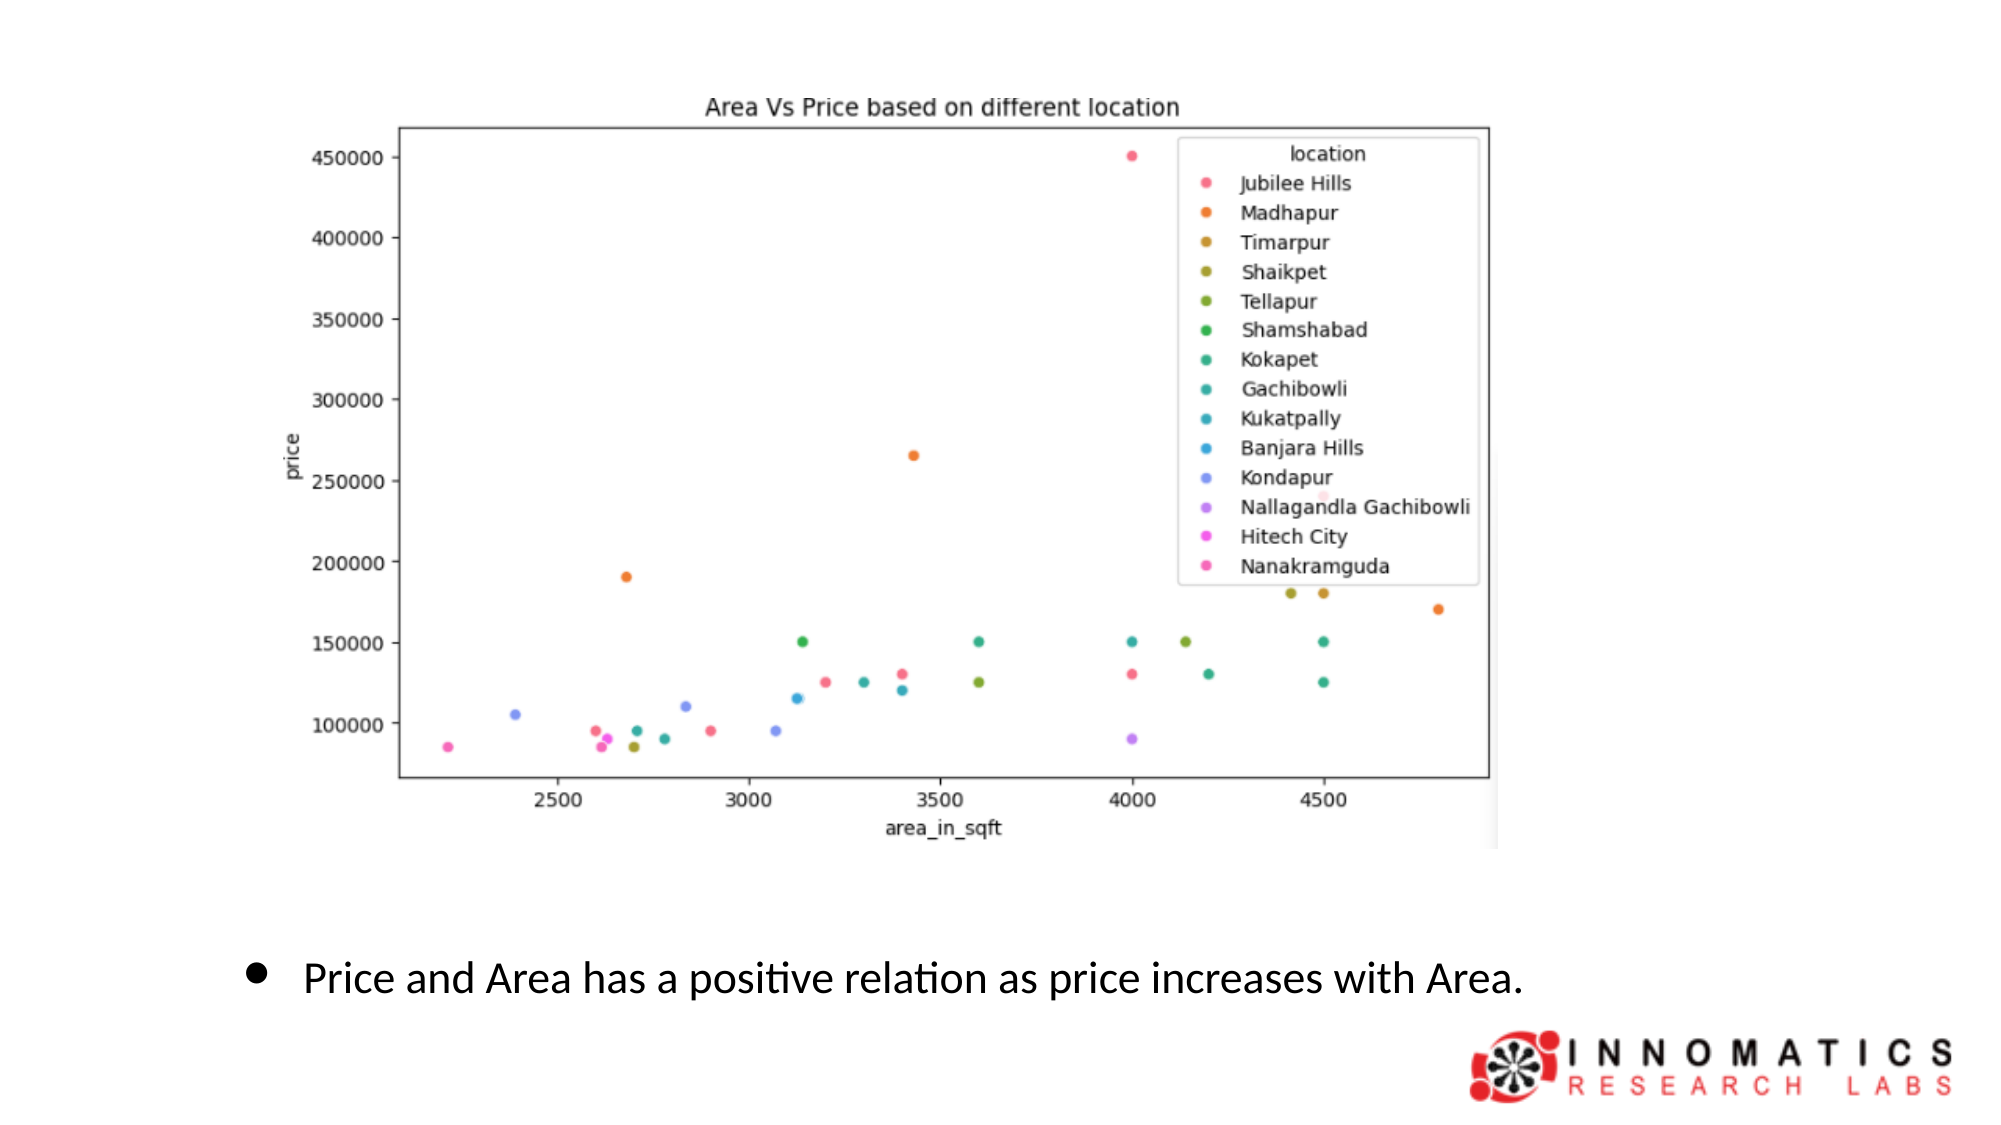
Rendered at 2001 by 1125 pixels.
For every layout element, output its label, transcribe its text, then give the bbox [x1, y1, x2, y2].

picture [1445, 1014, 1975, 1125]
picture [282, 98, 1499, 849]
text_box Price and Area has a positive relation as price increases with Area. [213, 932, 1926, 1018]
